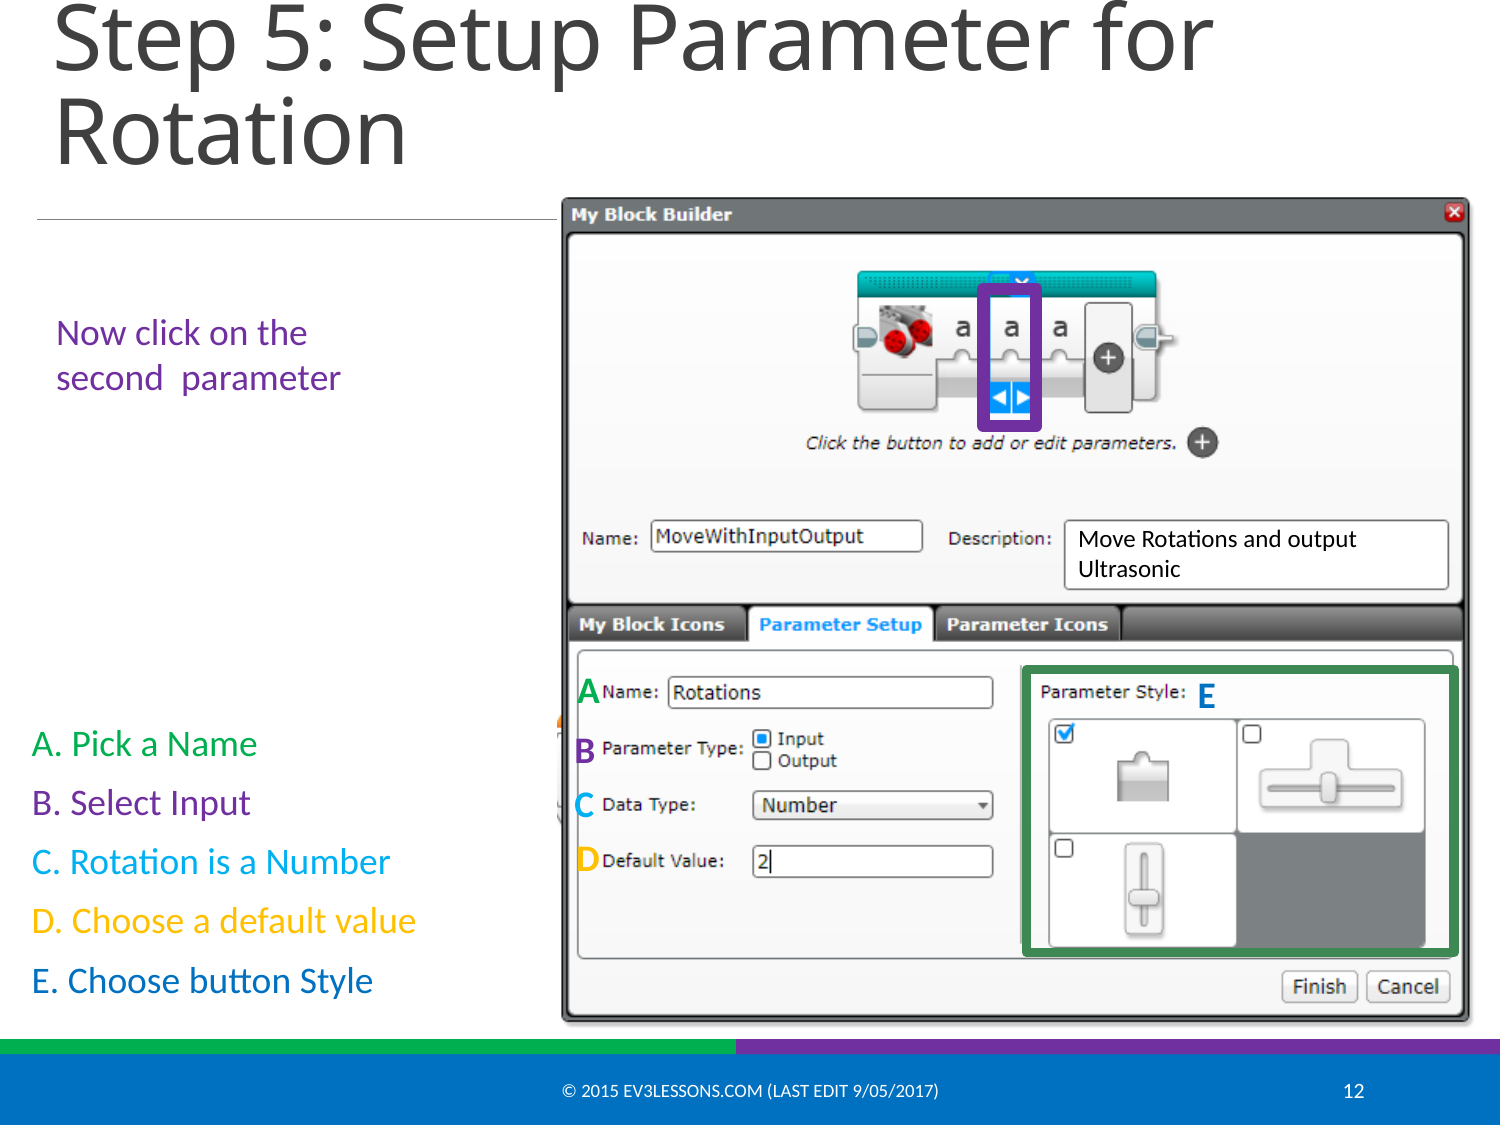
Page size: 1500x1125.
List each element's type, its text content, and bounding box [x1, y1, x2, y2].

footer © 2015 EV3Lessons.com (Last Edit 9/05/2017) [453, 1059, 1047, 1120]
slide_number 12 [1218, 1059, 1380, 1120]
title Step 5: Setup Parameter for Rotation [37, 47, 1448, 191]
text_box C. Rotation is a Number [17, 829, 477, 890]
text_box B. Select Input [17, 771, 292, 829]
text_box A. Pick a Name [16, 711, 316, 771]
text_box E. Choose button Style [16, 948, 507, 1009]
text_box D. Choose a default value [16, 889, 507, 948]
picture [557, 195, 1476, 1030]
text_box Now click on the second parameter [41, 300, 362, 406]
